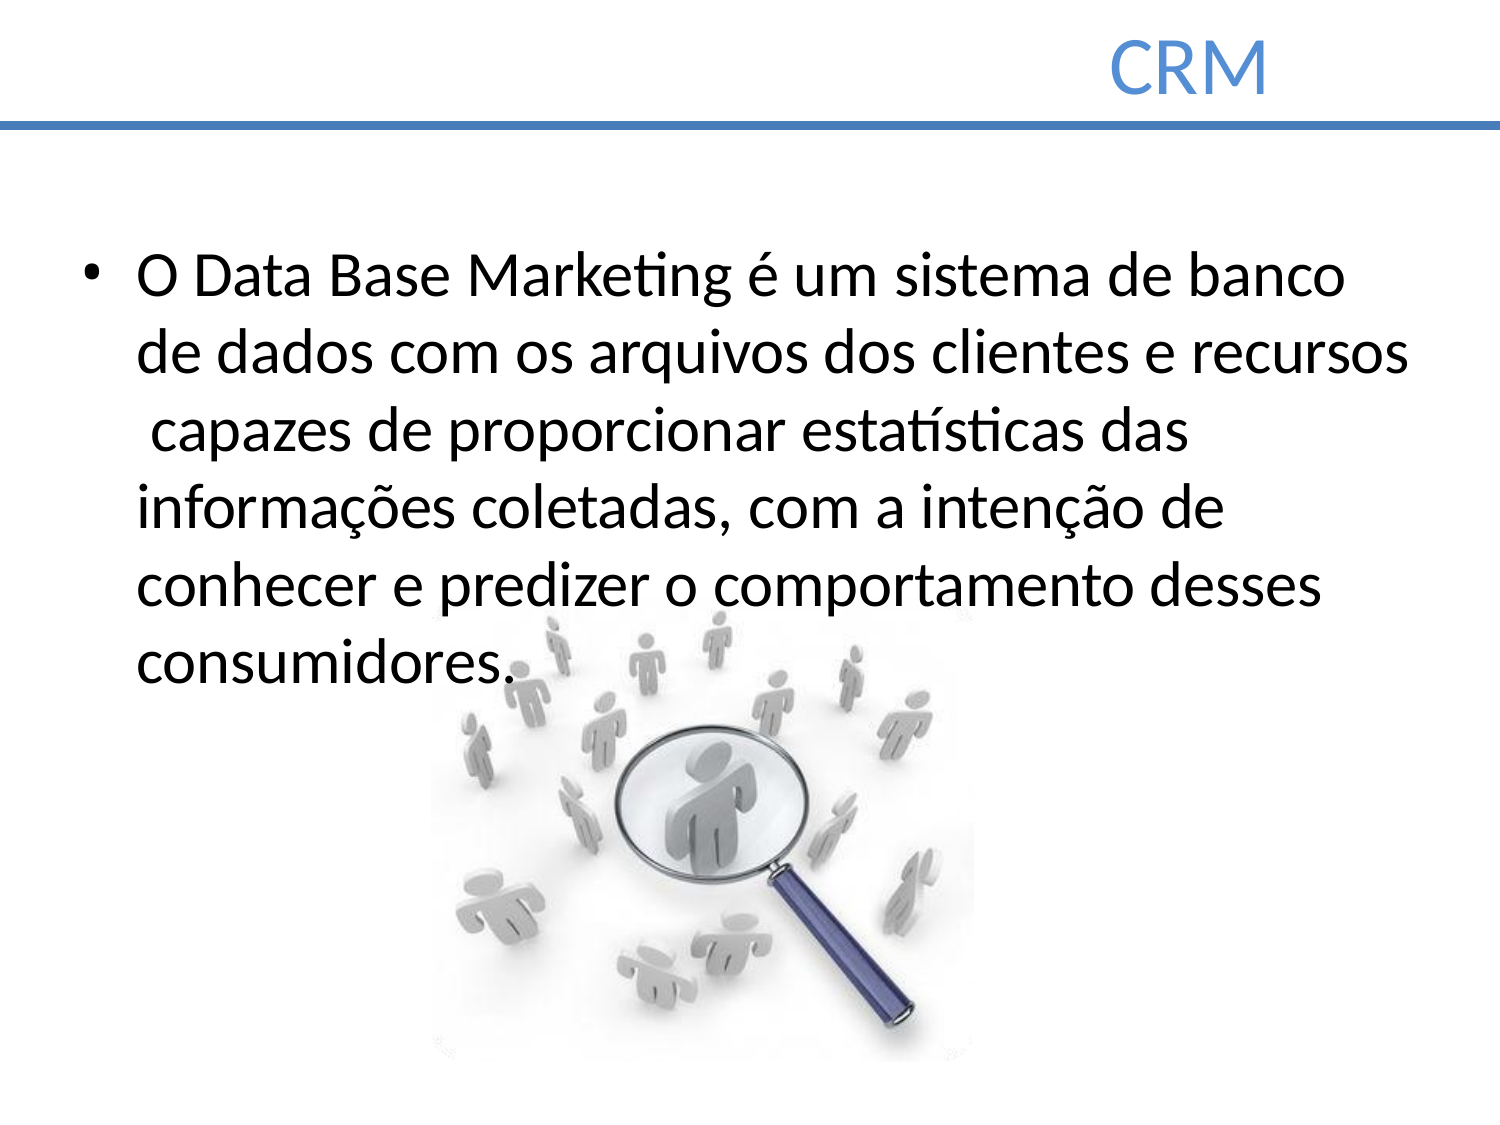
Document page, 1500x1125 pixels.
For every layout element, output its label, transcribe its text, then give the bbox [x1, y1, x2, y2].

text_box O Data Base Marketing é um sistema de banco de dados com os arquivos dos clientes e recursos capazes de proporcionar estatísticas das informações coletadas, com a intenção de conhecer e predizer o comportamento desses consumidores. [77, 229, 1420, 697]
title CRM [226, 8, 1273, 199]
picture [430, 597, 974, 1063]
